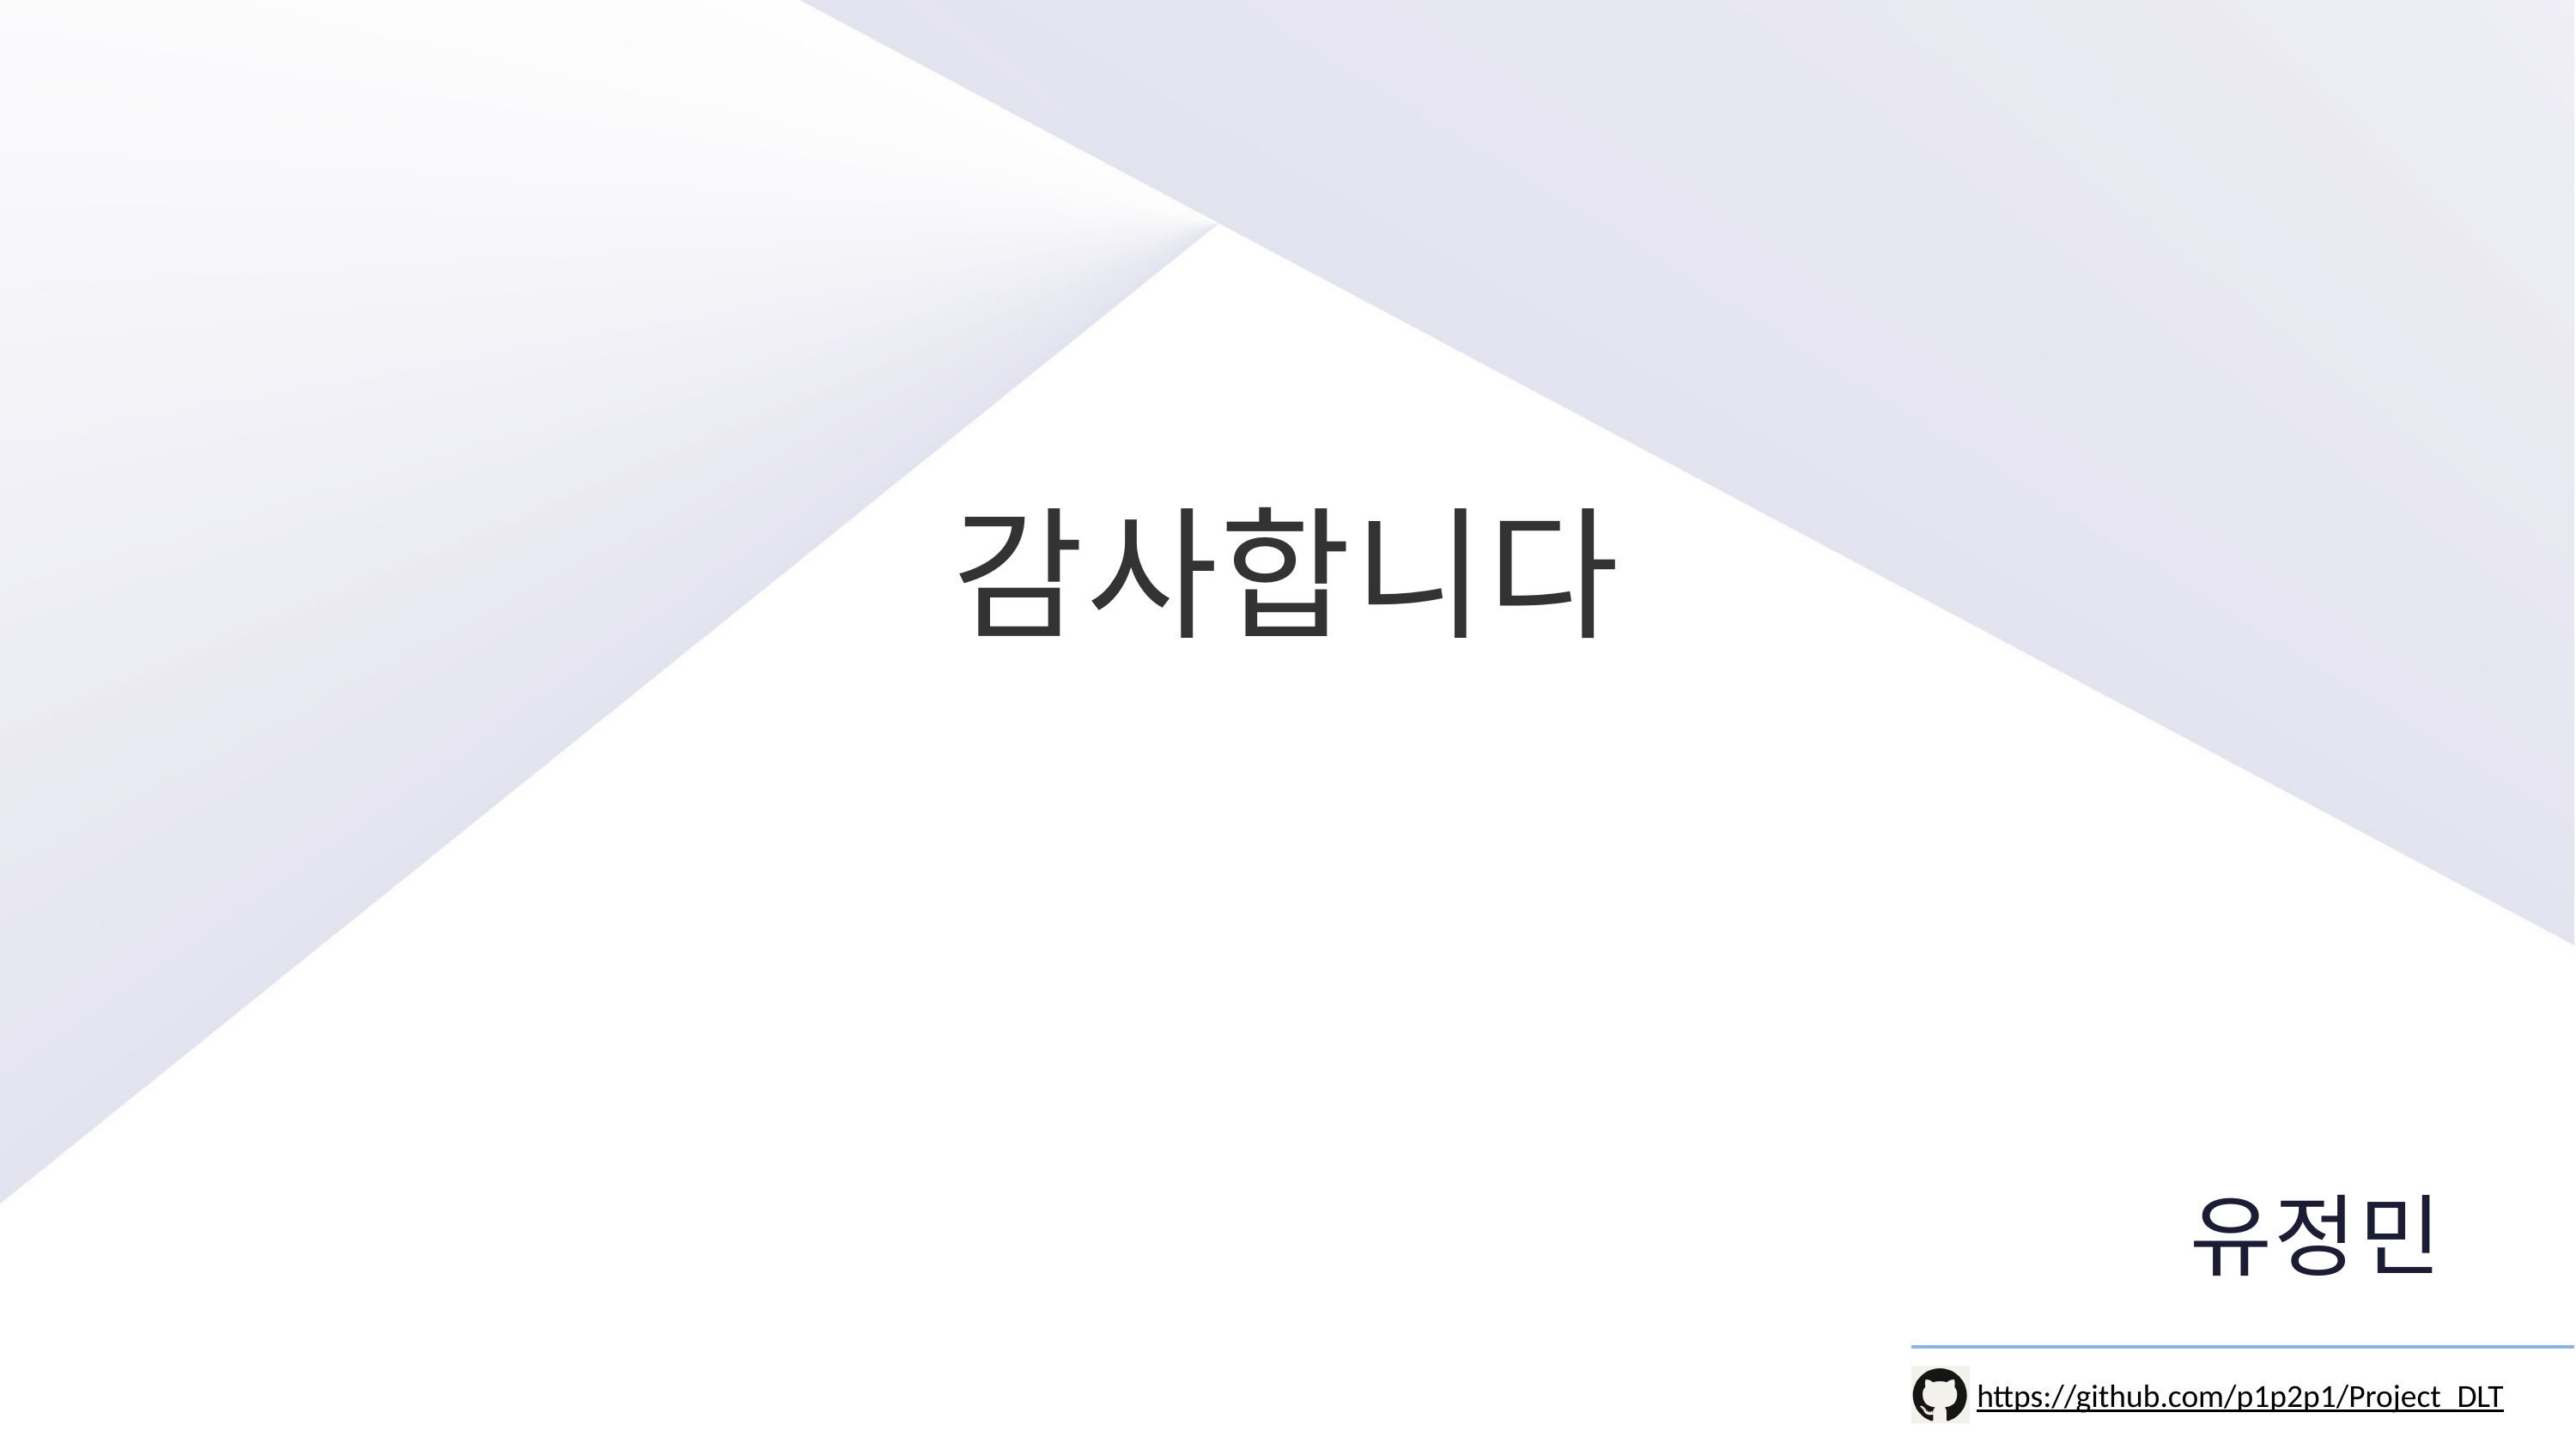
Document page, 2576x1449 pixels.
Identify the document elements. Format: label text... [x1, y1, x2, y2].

text_box https://github.com/p1p2p1/Project_DLT [1971, 1368, 2544, 1421]
text_box 유정민 [2189, 1181, 2458, 1288]
picture [1911, 1366, 1970, 1424]
text_box [0, 0, 2575, 1449]
text_box 감사합니다 [841, 563, 1733, 662]
